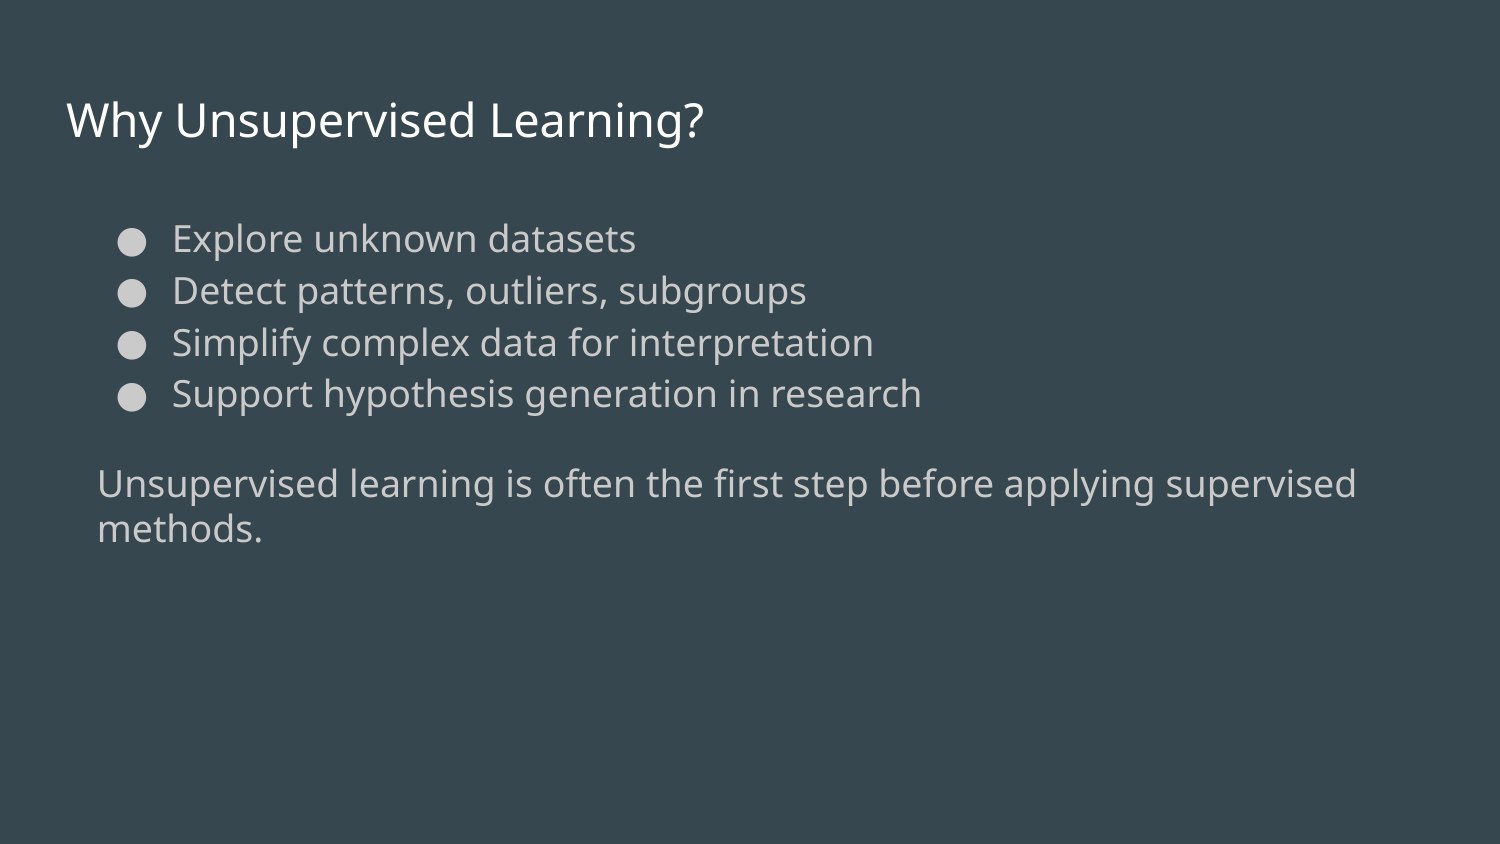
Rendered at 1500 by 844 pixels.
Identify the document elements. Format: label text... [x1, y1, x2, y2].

text_box Explore unknown datasets Detect patterns, outliers, subgroups Simplify complex data for interpretation Support hypothesis generation in research Unsupervised learning is often the first step before applying supervised methods. [81, 200, 1428, 789]
title Why Unsupervised Learning? [51, 72, 1449, 167]
